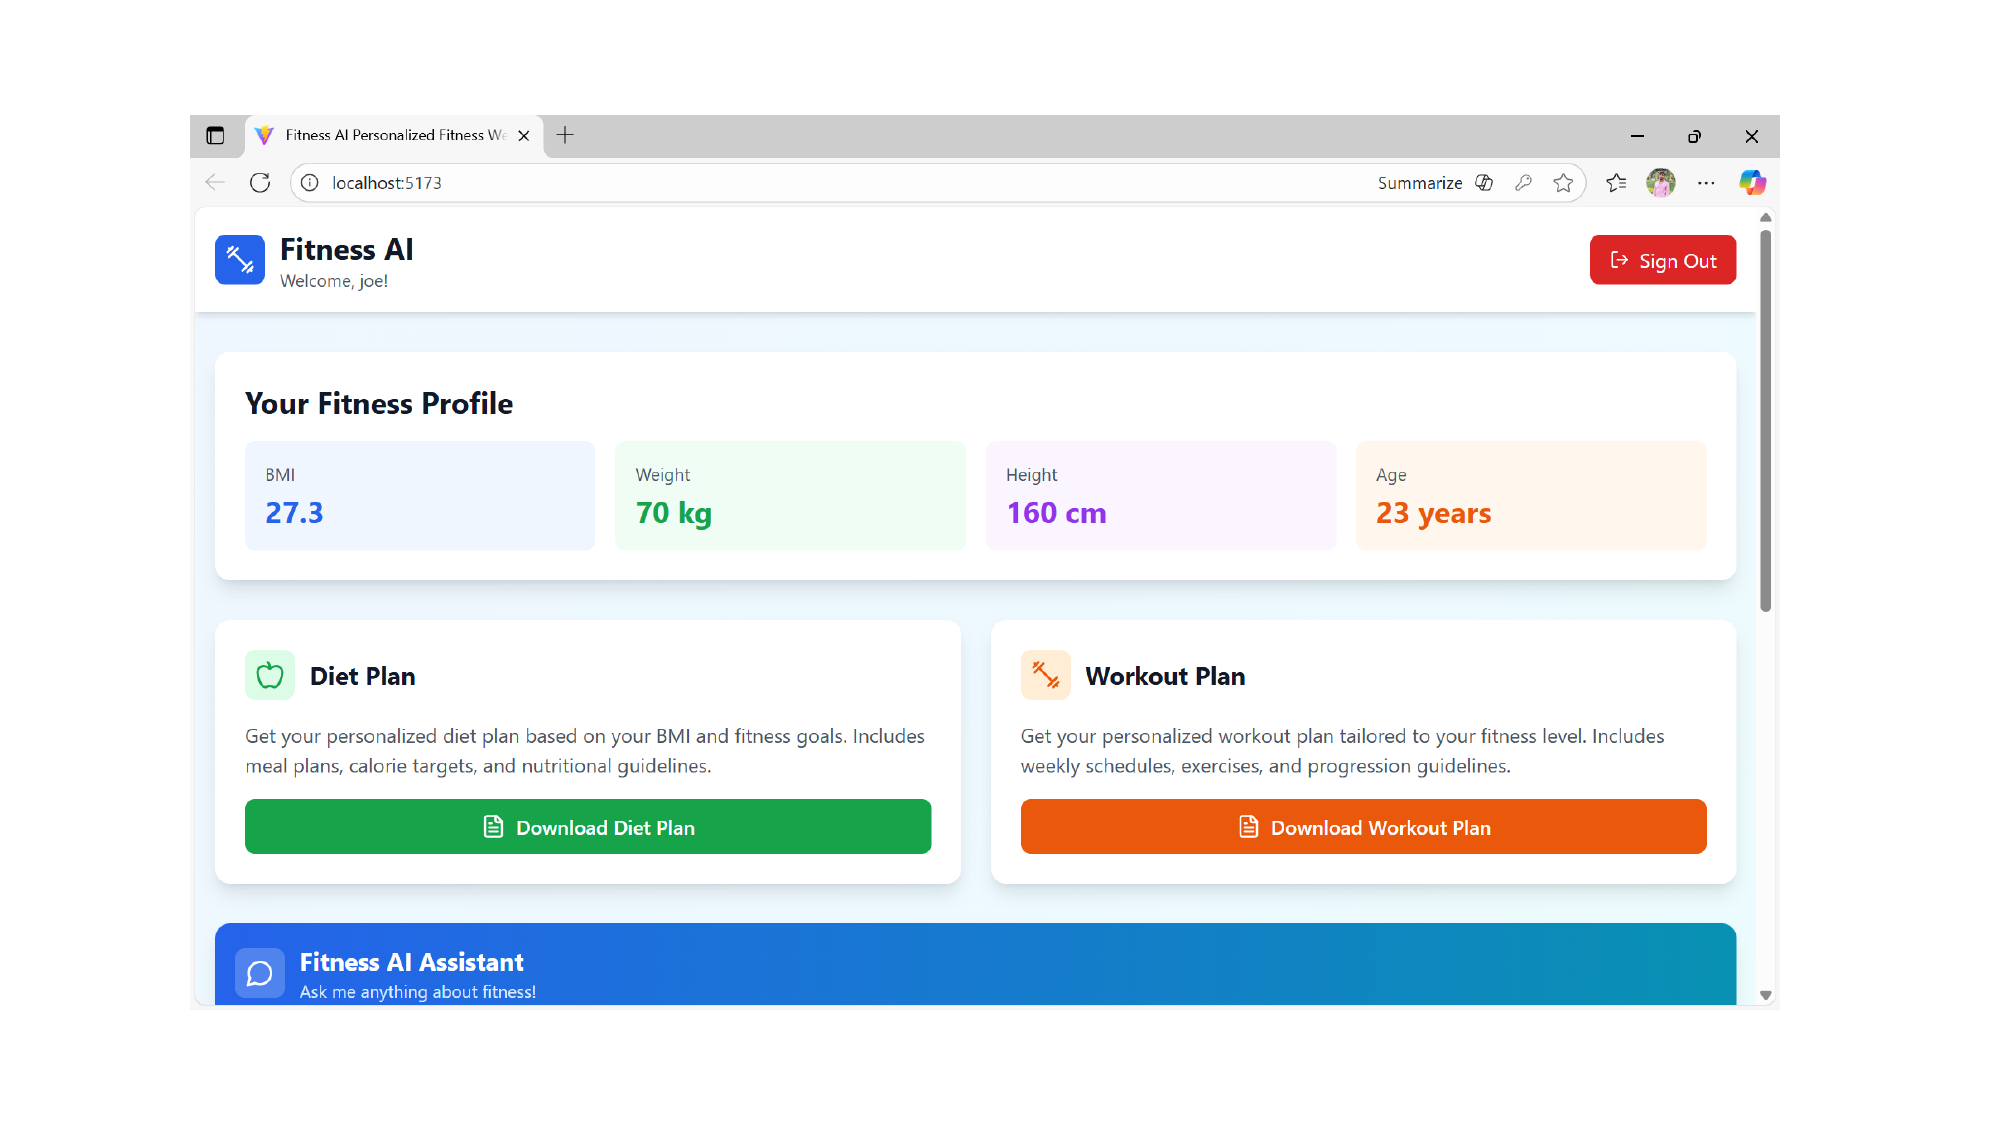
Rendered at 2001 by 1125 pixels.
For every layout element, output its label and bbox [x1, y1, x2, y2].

list [190, 115, 1780, 1010]
